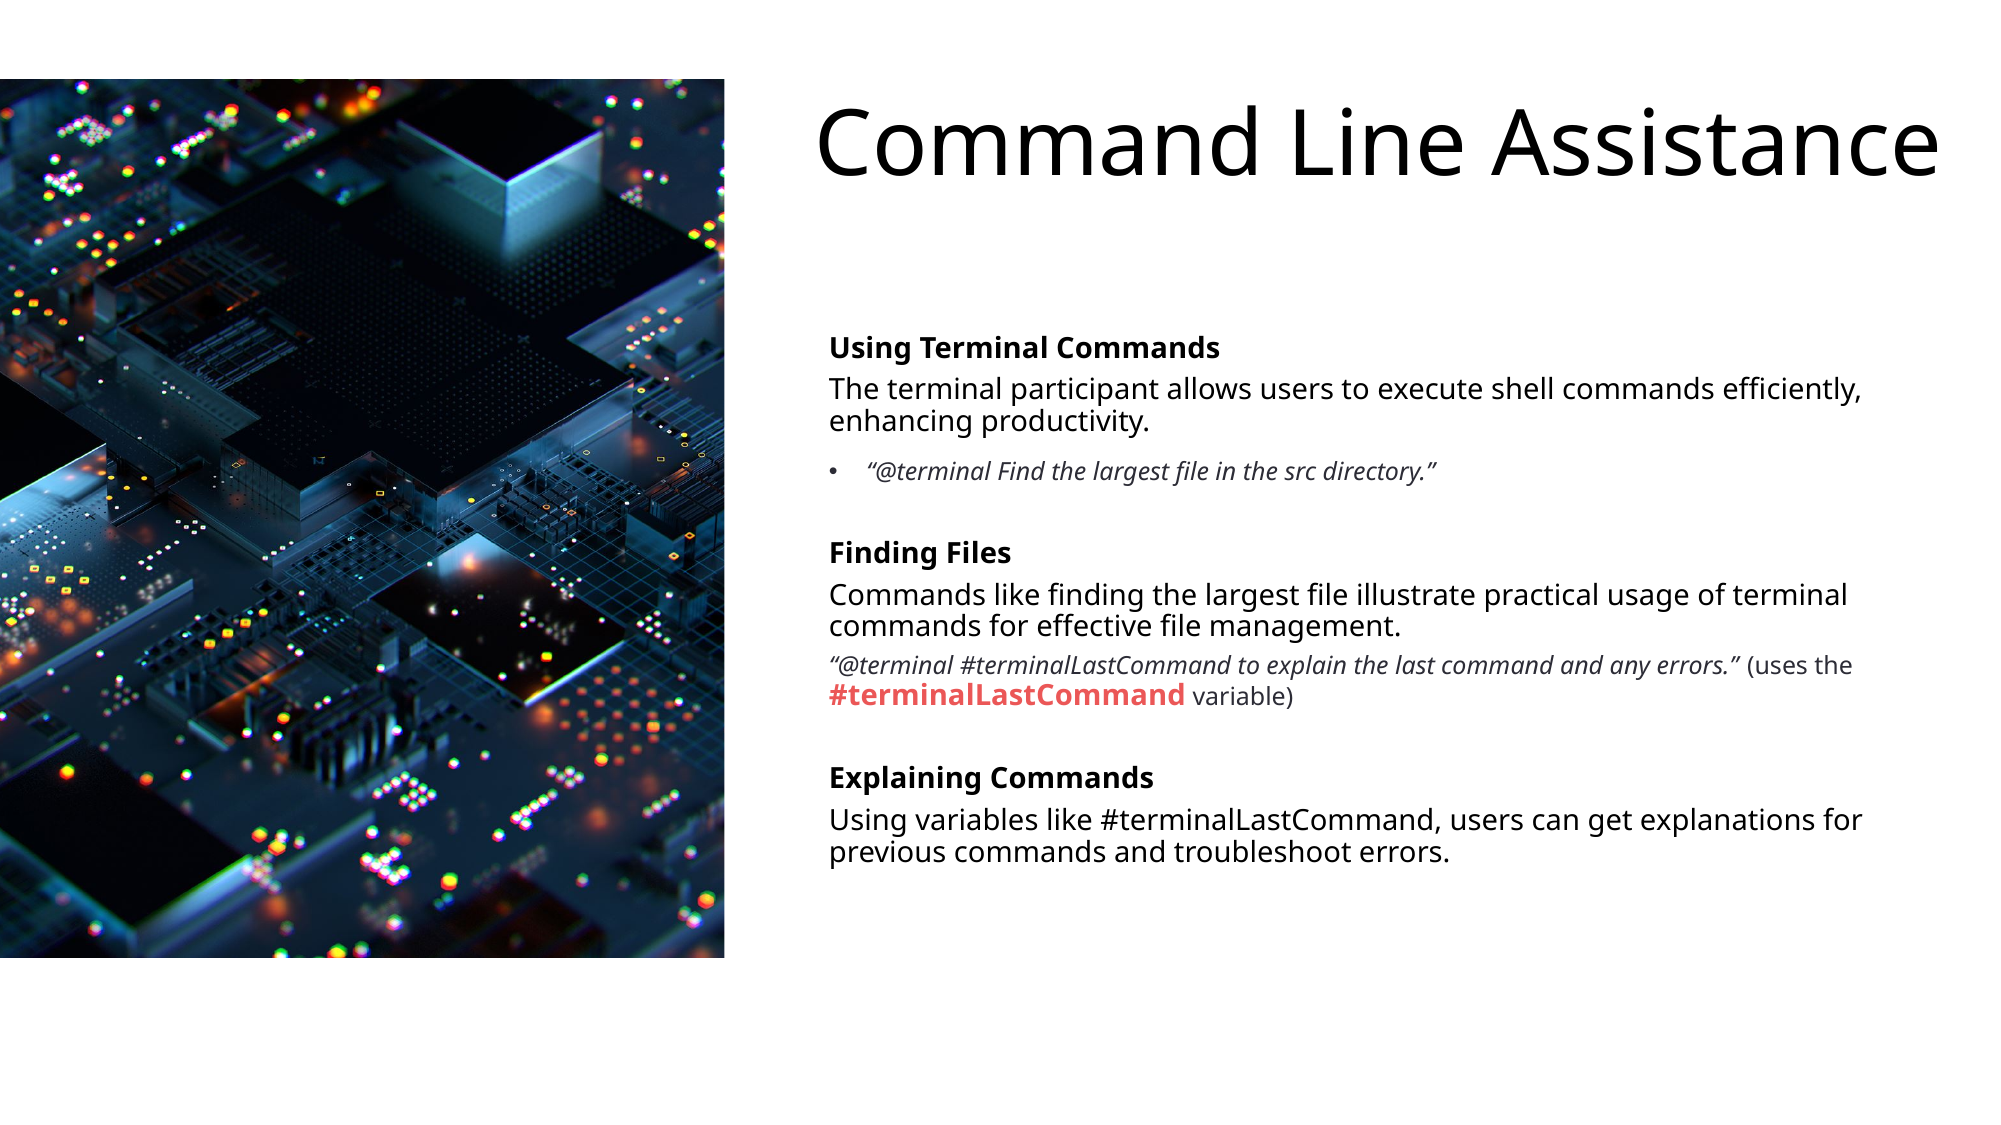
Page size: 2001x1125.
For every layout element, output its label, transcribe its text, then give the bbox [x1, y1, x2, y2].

title Command Line Assistance [799, 88, 2000, 269]
list Using Terminal Commands The terminal participant allows users to execute shell commands efficiently, enhancing productivity. “@terminal Find the largest file in the src directory.” Finding Files Commands like finding the largest file illustrate practical usage of terminal commands for effective file management. “@terminal #terminalLastCommand to explain the last command and any errors.” (uses the #terminalLastCommand variable) Explaining Commands Using variables like #terminalLastCommand, users can get explanations for previous commands and troubleshoot errors. [813, 325, 1881, 1002]
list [0, 79, 725, 958]
